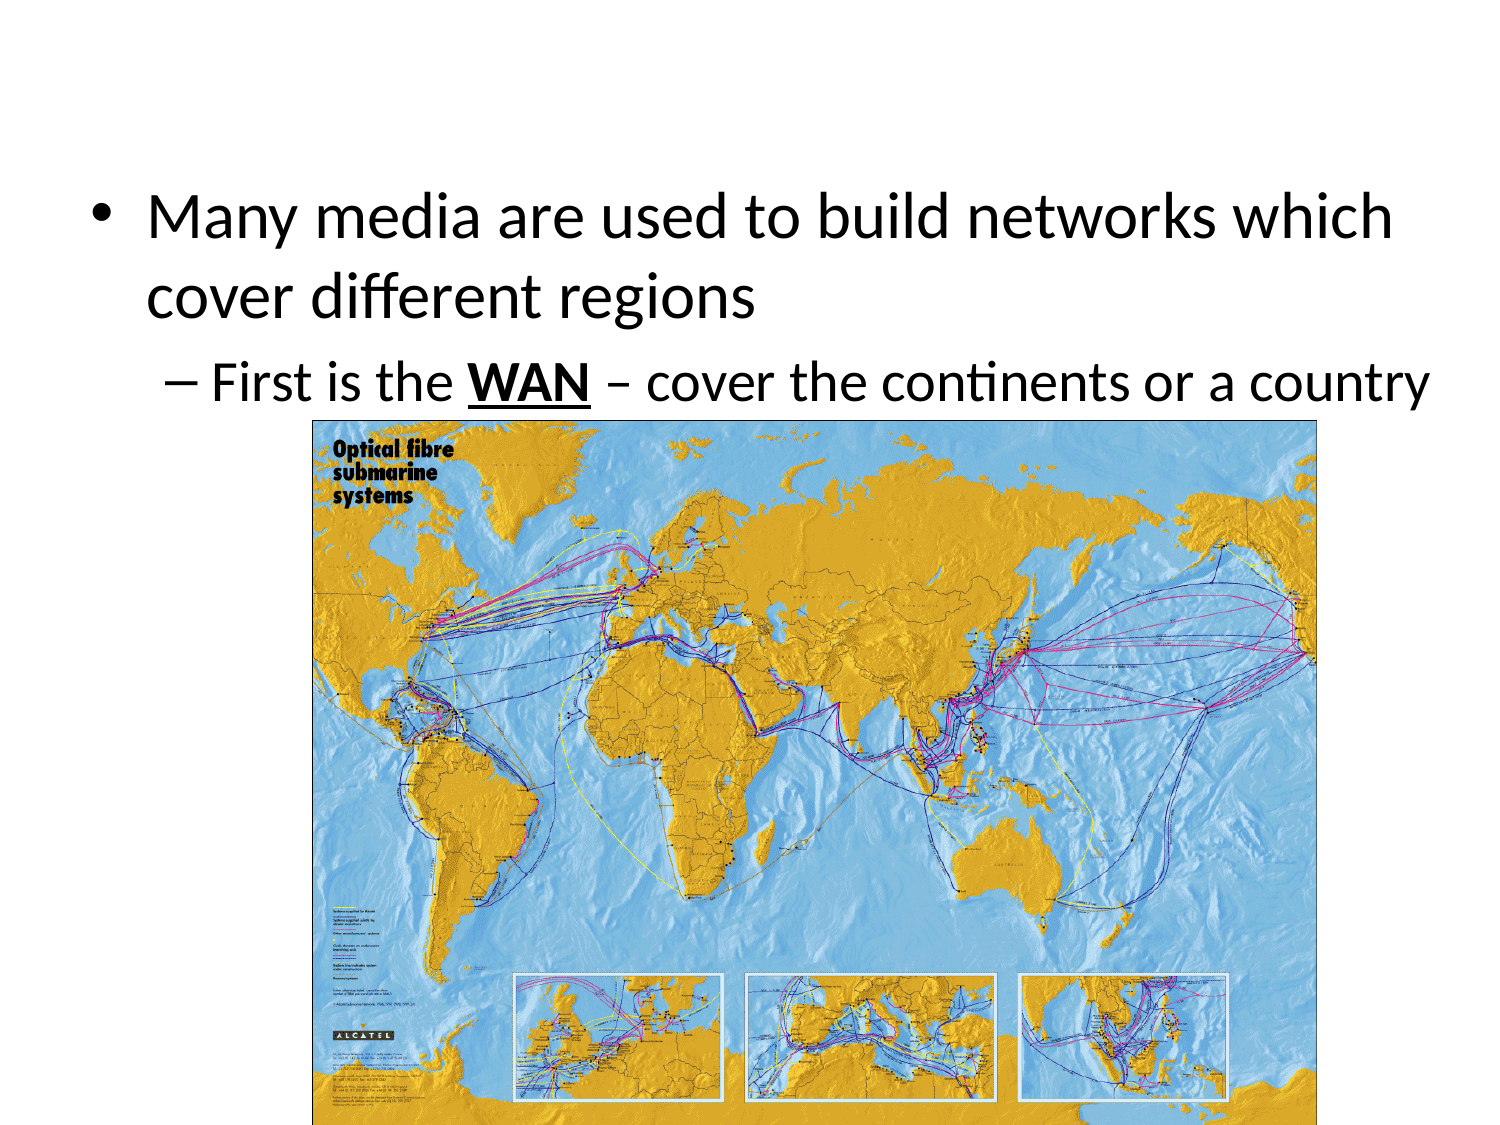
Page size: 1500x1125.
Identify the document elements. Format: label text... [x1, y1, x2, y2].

picture [312, 420, 1318, 1125]
list Many media are used to build networks which cover different regions First is the WAN – cover the continents or a country [75, 164, 1500, 1005]
